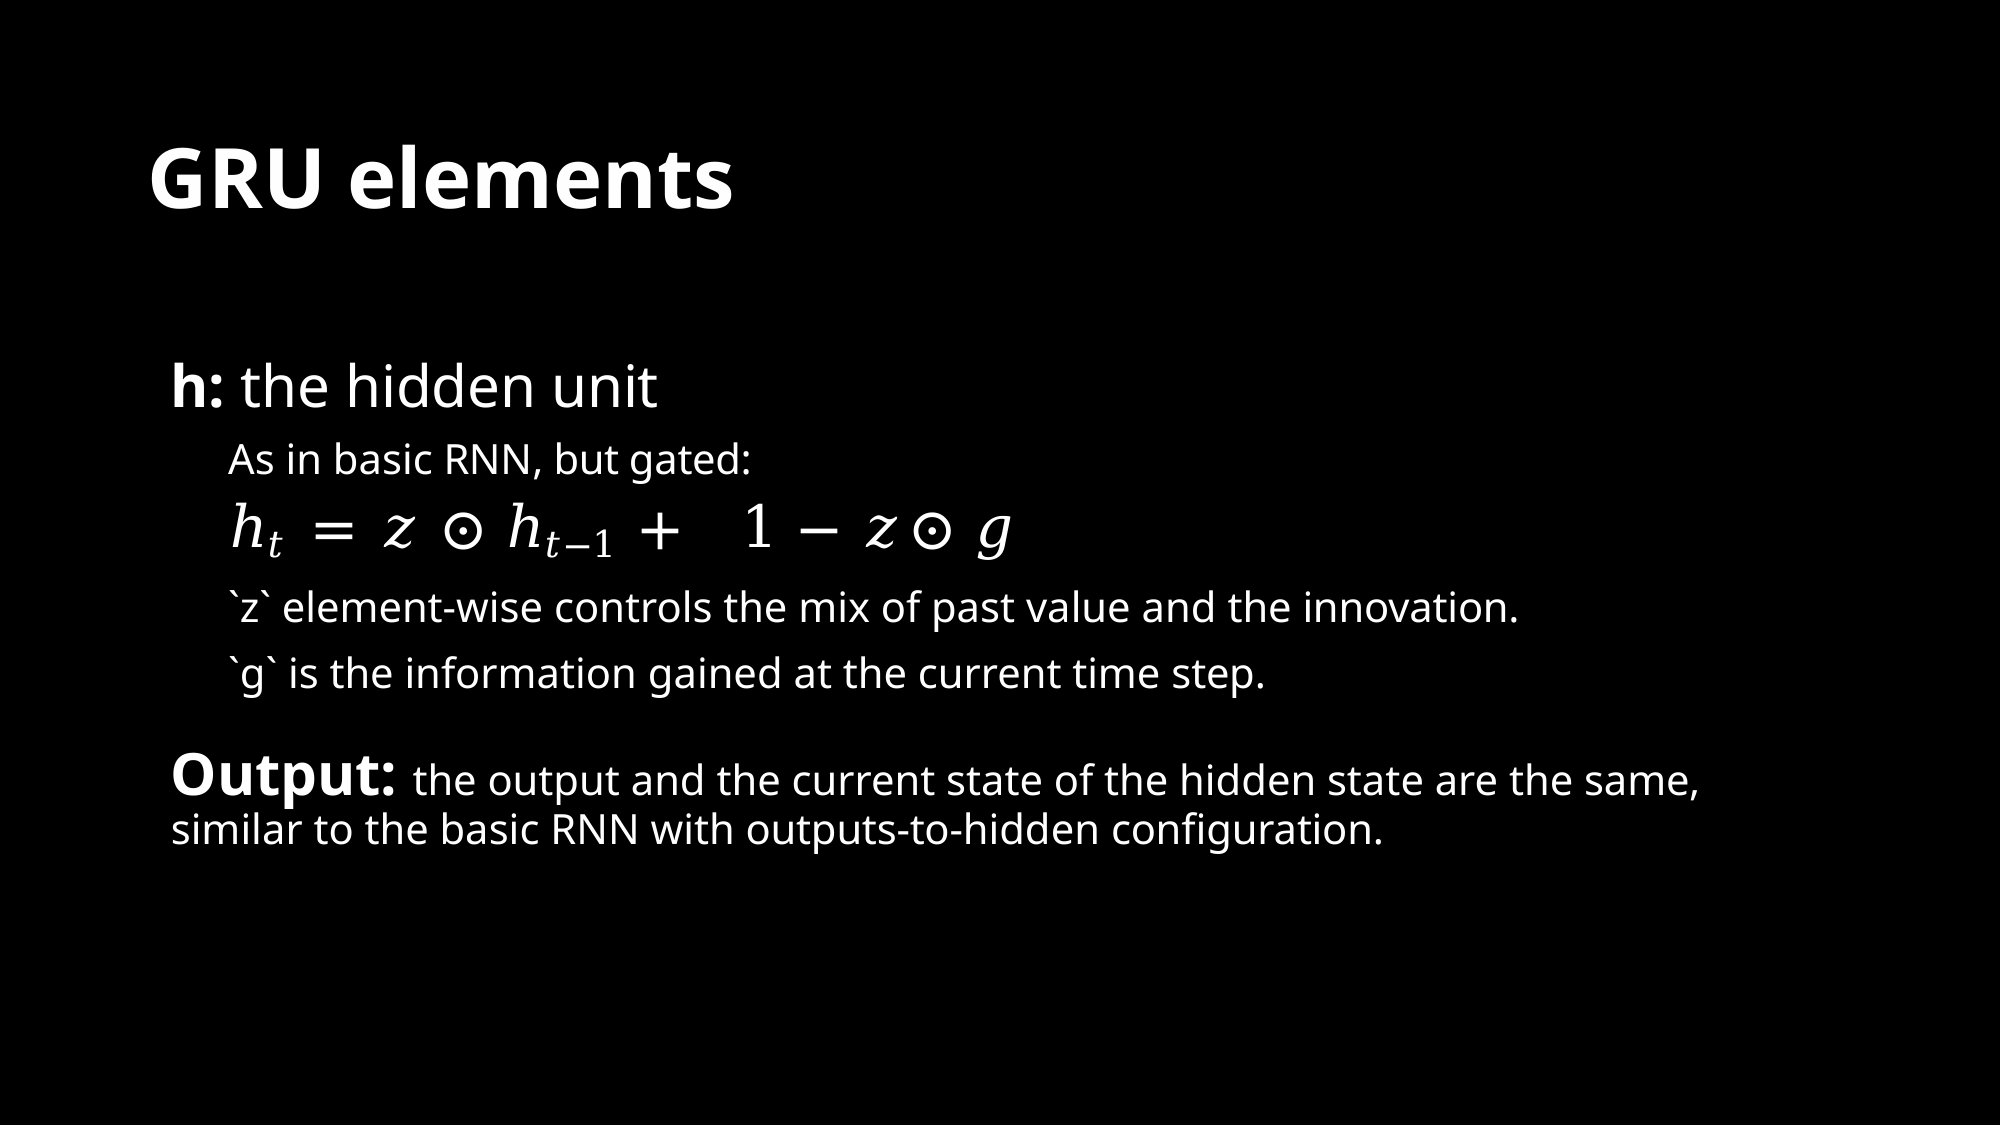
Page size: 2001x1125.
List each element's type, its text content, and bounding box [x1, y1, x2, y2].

text_box h: the hidden unit As in basic RNN, but gated: ℎ𝑡 = 𝑧 ⊙ ℎ𝑡−1 + 1 − 𝑧 ⊙ 𝑔 `z` element-wise controls the mix of past value and the innovation. `g` is the information gained at the current time step. Output: the output and the current state of the hidden state are the same, similar to the basic RNN with outputs-to-hidden configuration. [162, 324, 1739, 854]
title GRU elements [132, 73, 1868, 233]
